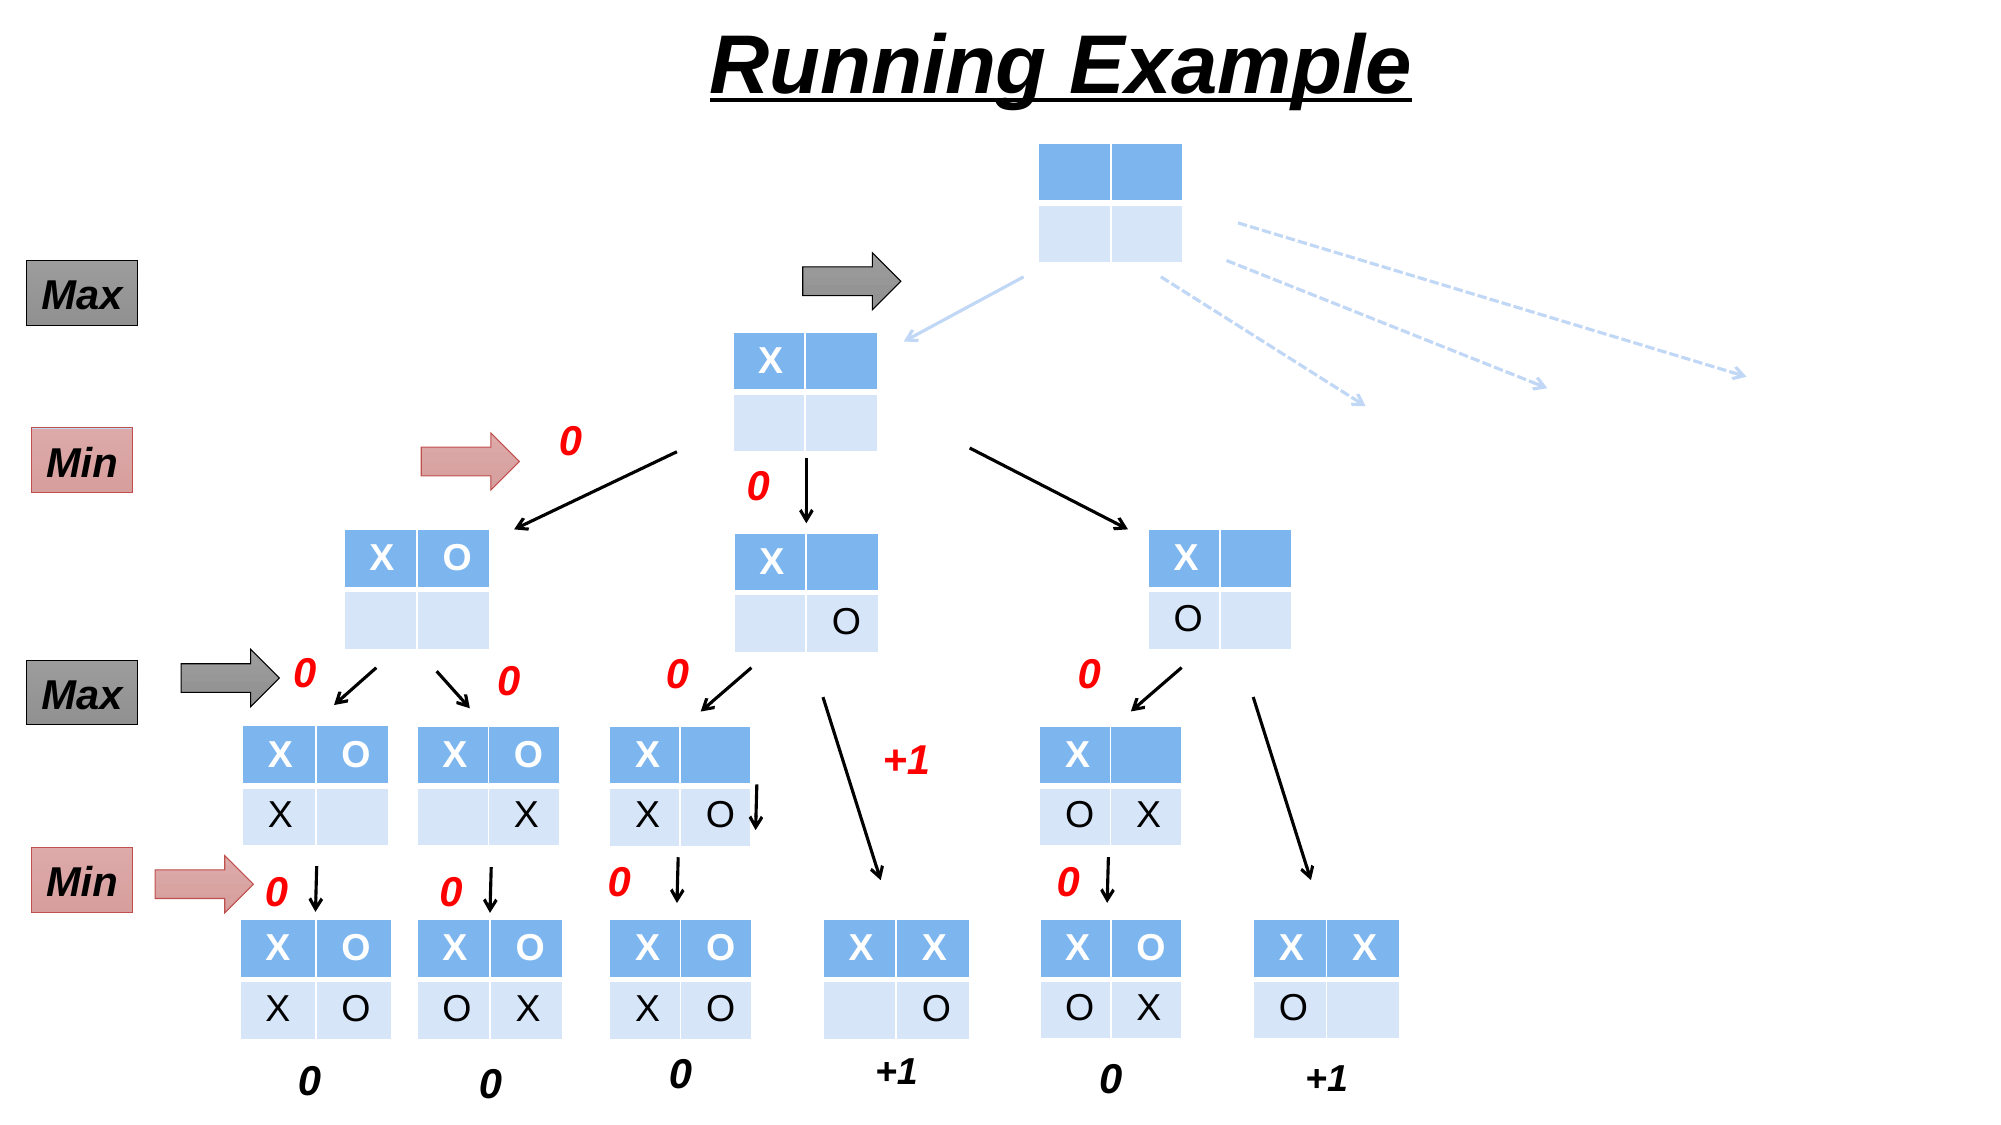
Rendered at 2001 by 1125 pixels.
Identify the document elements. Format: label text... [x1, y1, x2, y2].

table_header X [1254, 920, 1326, 977]
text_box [514, 451, 677, 530]
table_header X [1040, 727, 1110, 783]
table_header O [317, 726, 388, 783]
text_box [420, 431, 514, 492]
table_header X [241, 923, 315, 977]
table_header [1112, 144, 1182, 200]
table_cell X [1111, 789, 1181, 845]
table_header X [734, 333, 804, 389]
table_cell O [807, 595, 878, 652]
table_header O [317, 920, 391, 977]
table_cell O [317, 982, 391, 1039]
table_cell X [491, 982, 562, 1039]
table_header X [345, 530, 416, 587]
text_box [180, 648, 281, 708]
table_cell X [241, 982, 315, 1039]
text_box 0 [412, 857, 490, 922]
table_header O [681, 920, 751, 977]
text_box 0 [638, 639, 717, 705]
table_cell O [1040, 789, 1110, 845]
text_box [333, 667, 377, 706]
table_header [1221, 530, 1291, 587]
text_box 0 [469, 646, 548, 711]
table_cell [734, 395, 804, 451]
text_box 0 [265, 638, 344, 703]
table_cell O [1149, 592, 1219, 649]
table_cell [1327, 982, 1399, 1038]
table_header X [1041, 920, 1110, 977]
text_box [1130, 667, 1182, 712]
text_box 0 [580, 847, 659, 913]
text_box 0 [641, 1039, 720, 1105]
table_header O [418, 530, 489, 587]
table_cell [1039, 206, 1110, 262]
table_cell [418, 592, 489, 649]
table_cell X [1112, 982, 1181, 1038]
table_cell [806, 395, 877, 451]
table_cell [1221, 592, 1291, 649]
table_cell O [418, 982, 489, 1039]
text_box Max [26, 260, 138, 326]
table_cell [1112, 206, 1182, 262]
table_cell X [489, 789, 559, 845]
table_cell O [1254, 982, 1326, 1038]
table_cell [345, 592, 416, 649]
table_header [1039, 144, 1110, 200]
text_box Running Example [694, 2, 1428, 118]
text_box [1253, 697, 1311, 881]
table_header X [610, 920, 680, 977]
text_box Min [31, 847, 133, 913]
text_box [903, 276, 1024, 342]
text_box 0 [719, 451, 798, 517]
text_box Min [31, 427, 133, 493]
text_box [1160, 276, 1366, 407]
table_header O [491, 920, 562, 977]
table_cell O [1041, 982, 1110, 1038]
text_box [1237, 222, 1747, 377]
text_box 0 [1071, 1044, 1150, 1110]
table_cell [418, 789, 488, 845]
text_box [154, 854, 255, 915]
text_box 0 [451, 1049, 530, 1115]
table_cell [824, 982, 895, 1039]
table_header [681, 727, 750, 783]
table_cell O [681, 982, 751, 1039]
text_box 0 [1050, 639, 1128, 705]
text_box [436, 671, 470, 709]
table_cell X [610, 789, 679, 846]
table_cell O [897, 982, 969, 1039]
table_header O [489, 727, 559, 783]
table_header [807, 534, 878, 590]
table_header X [418, 922, 489, 977]
table_header X [243, 726, 315, 783]
text_box +1 [1277, 1046, 1376, 1107]
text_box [700, 667, 752, 712]
table_cell [735, 595, 805, 652]
table_header [1111, 727, 1181, 783]
text_box 0 [237, 857, 316, 923]
table_cell O [681, 789, 750, 846]
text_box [822, 697, 881, 881]
text_box +1 [881, 725, 946, 791]
table_header O [1112, 920, 1181, 977]
text_box Max [26, 660, 138, 725]
table_cell [317, 789, 388, 845]
table_cell X [243, 789, 315, 845]
text_box 0 [1029, 847, 1108, 913]
table_header X [418, 727, 488, 783]
text_box [802, 251, 902, 312]
table_header [806, 333, 877, 389]
text_box 0 [270, 1046, 349, 1112]
table_header X [897, 920, 969, 977]
table_header X [735, 534, 805, 590]
table_header X [824, 920, 895, 977]
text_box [1226, 260, 1548, 389]
table_header X [1149, 530, 1219, 587]
text_box 0 [531, 406, 610, 451]
table_header X [1327, 920, 1399, 977]
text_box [969, 447, 1128, 530]
table_header X [610, 727, 679, 783]
text_box +1 [847, 1039, 946, 1099]
table_cell X [610, 982, 680, 1039]
